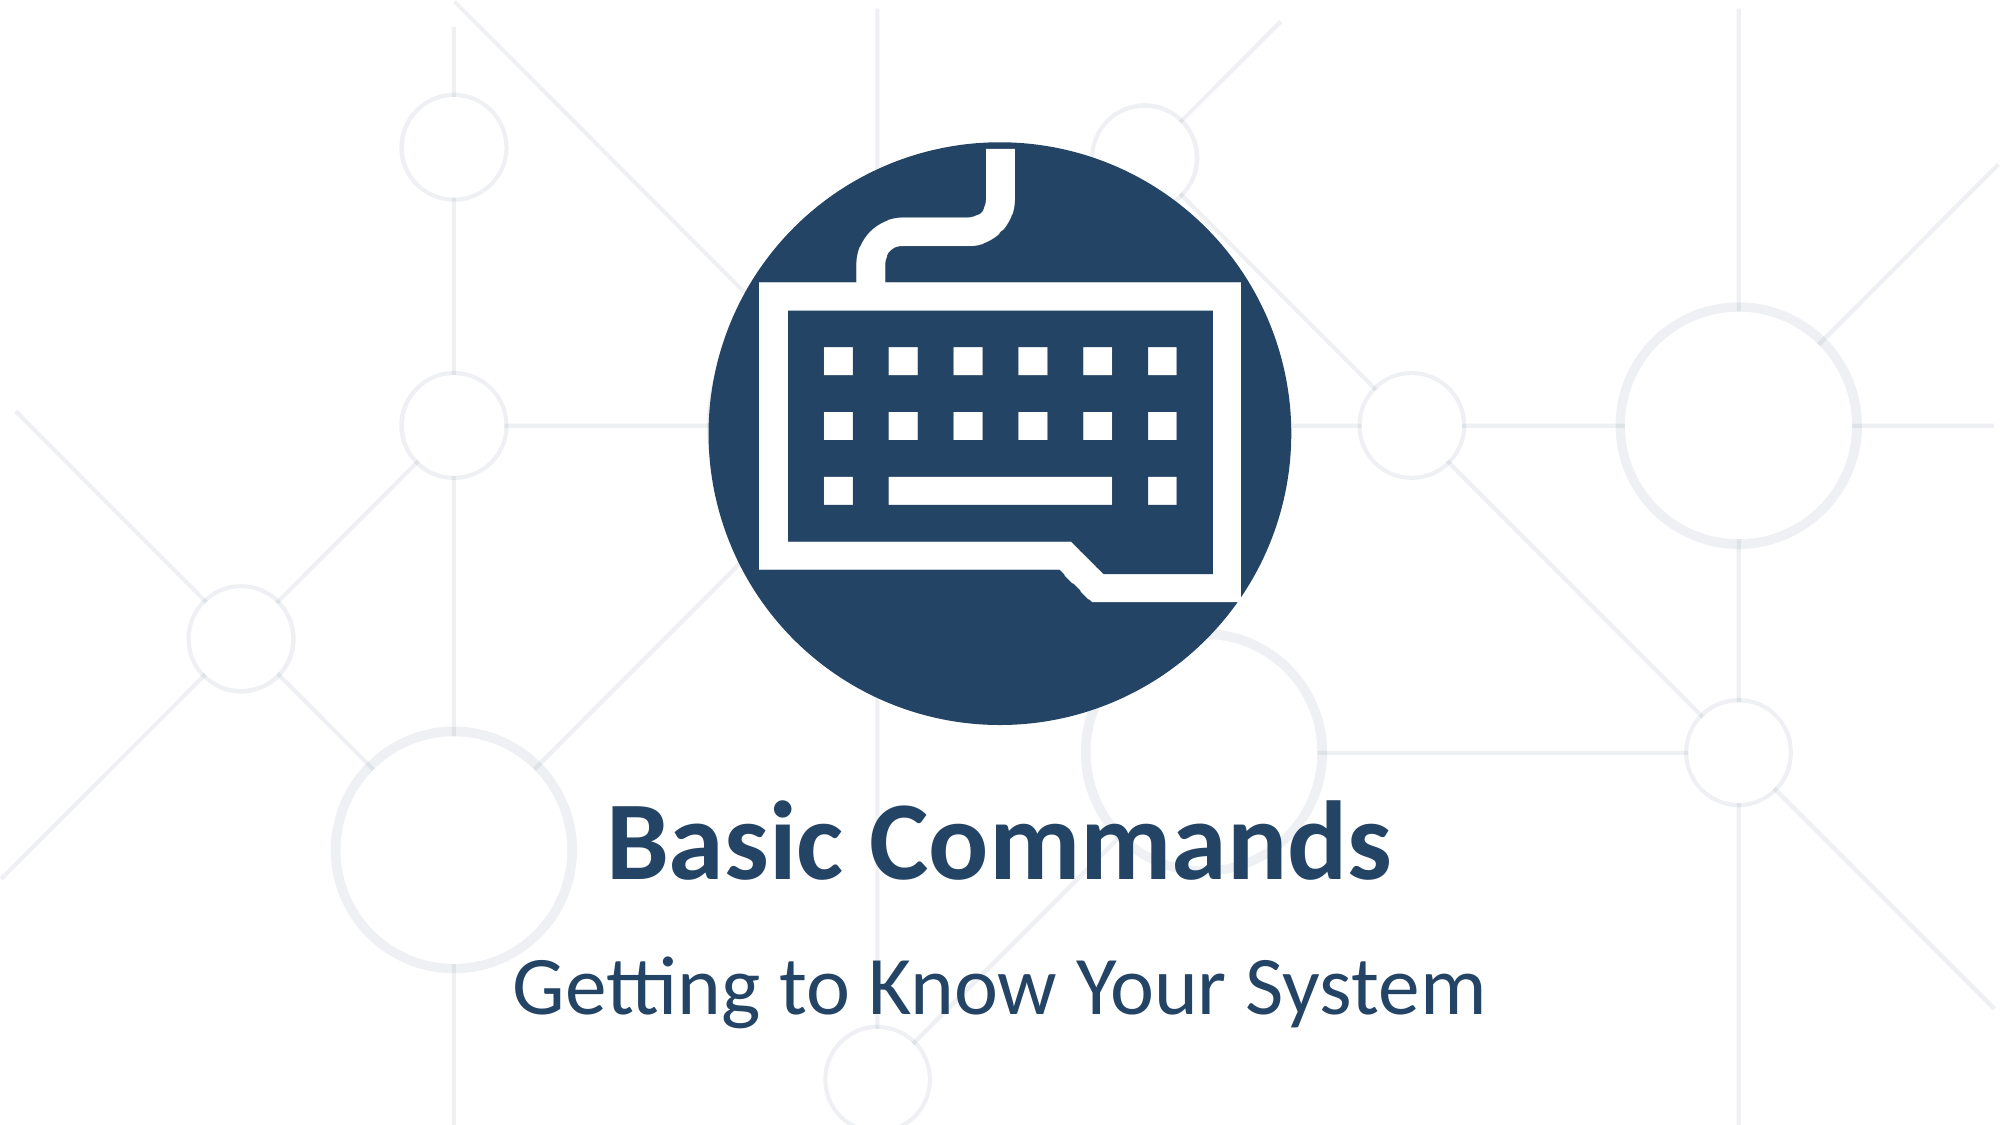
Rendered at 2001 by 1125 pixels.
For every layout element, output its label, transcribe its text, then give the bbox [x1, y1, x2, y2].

subtitle Getting to Know Your System [100, 916, 1900, 1043]
picture [759, 134, 1241, 616]
title Basic Commands [100, 771, 1900, 898]
